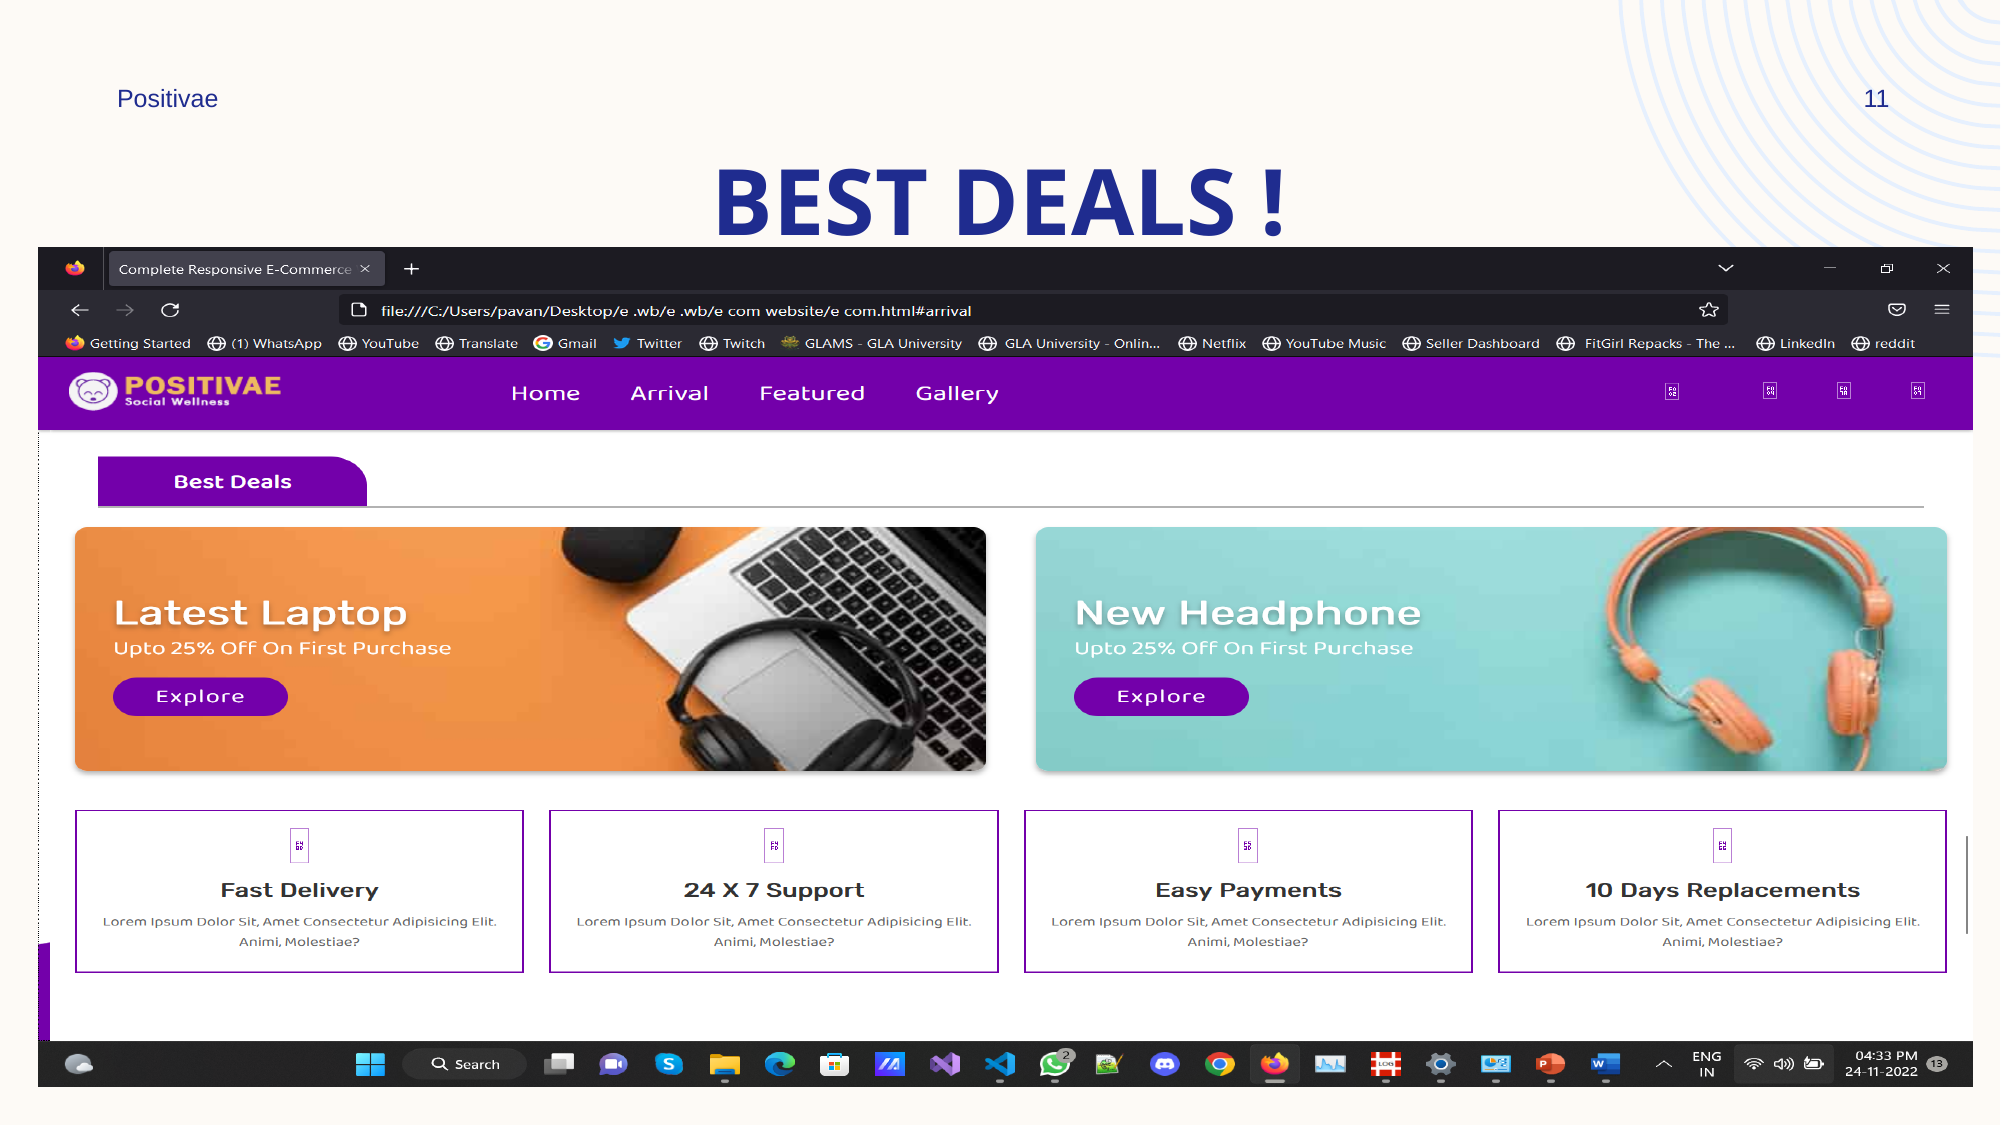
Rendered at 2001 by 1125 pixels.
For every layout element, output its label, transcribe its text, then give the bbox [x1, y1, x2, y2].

slide_number 11 [1795, 75, 1958, 120]
footer Positivae [101, 75, 627, 120]
picture [38, 247, 1973, 1088]
title BEST DEALS ! [124, 136, 1875, 247]
